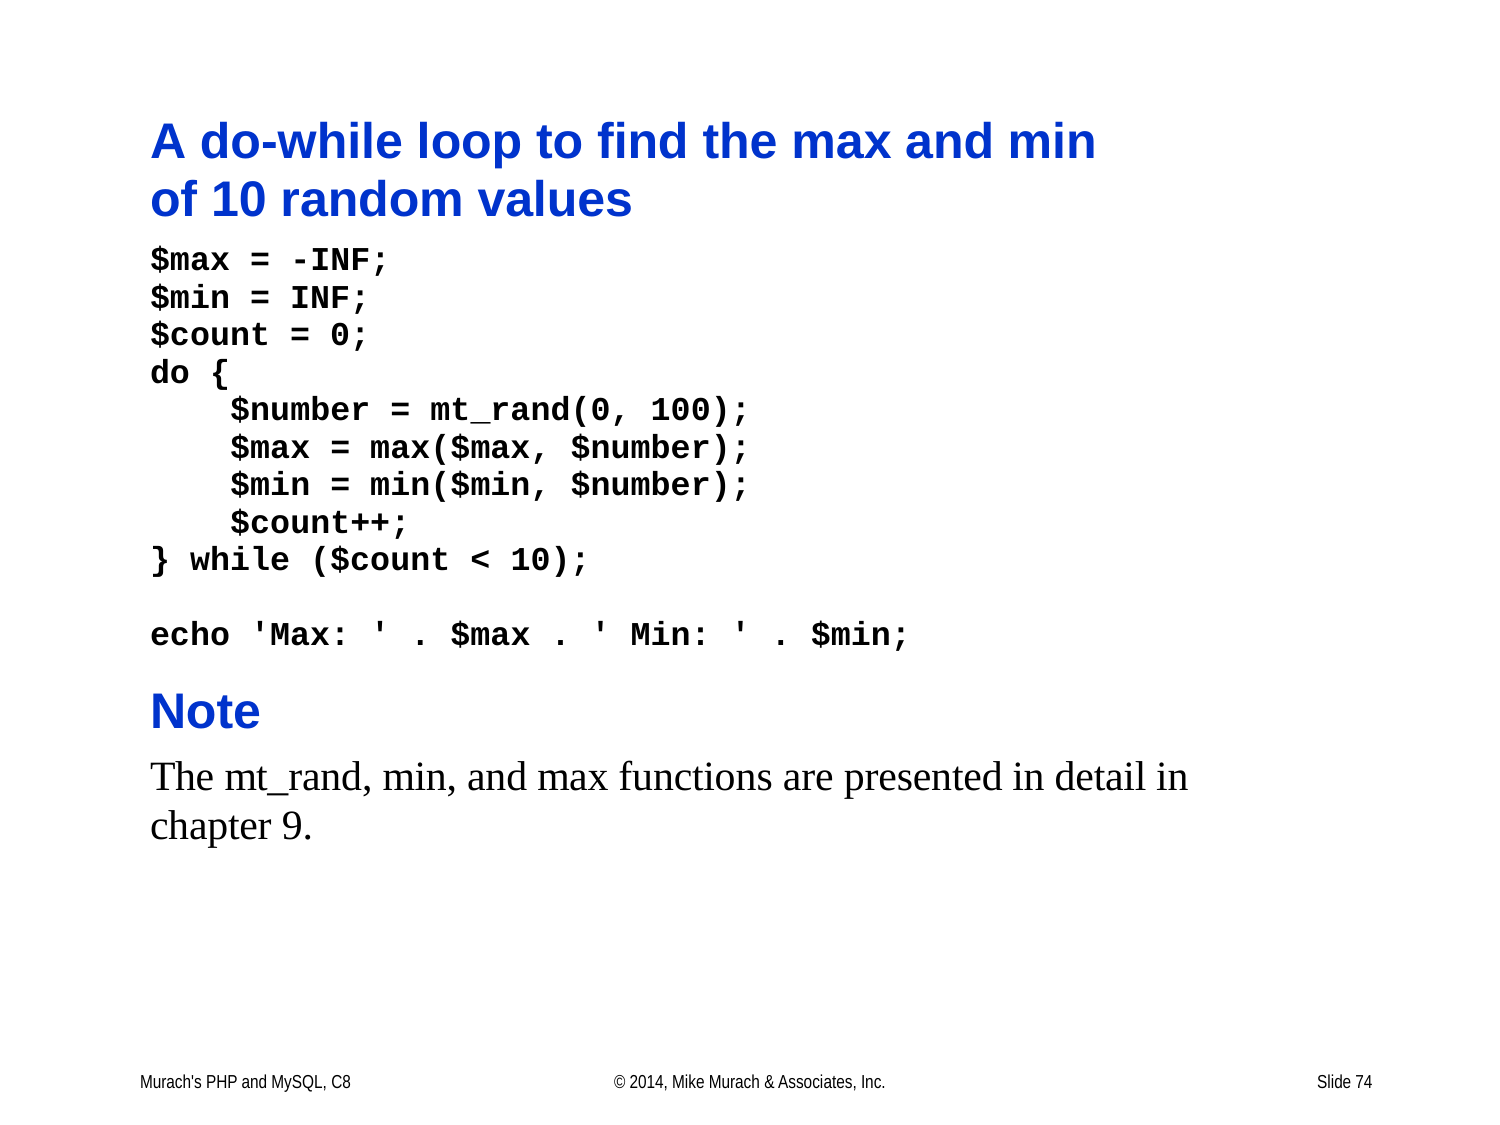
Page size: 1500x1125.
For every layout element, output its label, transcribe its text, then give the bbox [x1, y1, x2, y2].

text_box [149, 242, 1352, 988]
footer © 2014, Mike Murach & Associates, Inc. [474, 1025, 1025, 1100]
slide_number Murach's PHP and MySQL, C8 [125, 1025, 450, 1100]
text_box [149, 112, 1128, 241]
slide_number Slide 74 [1074, 1025, 1388, 1100]
